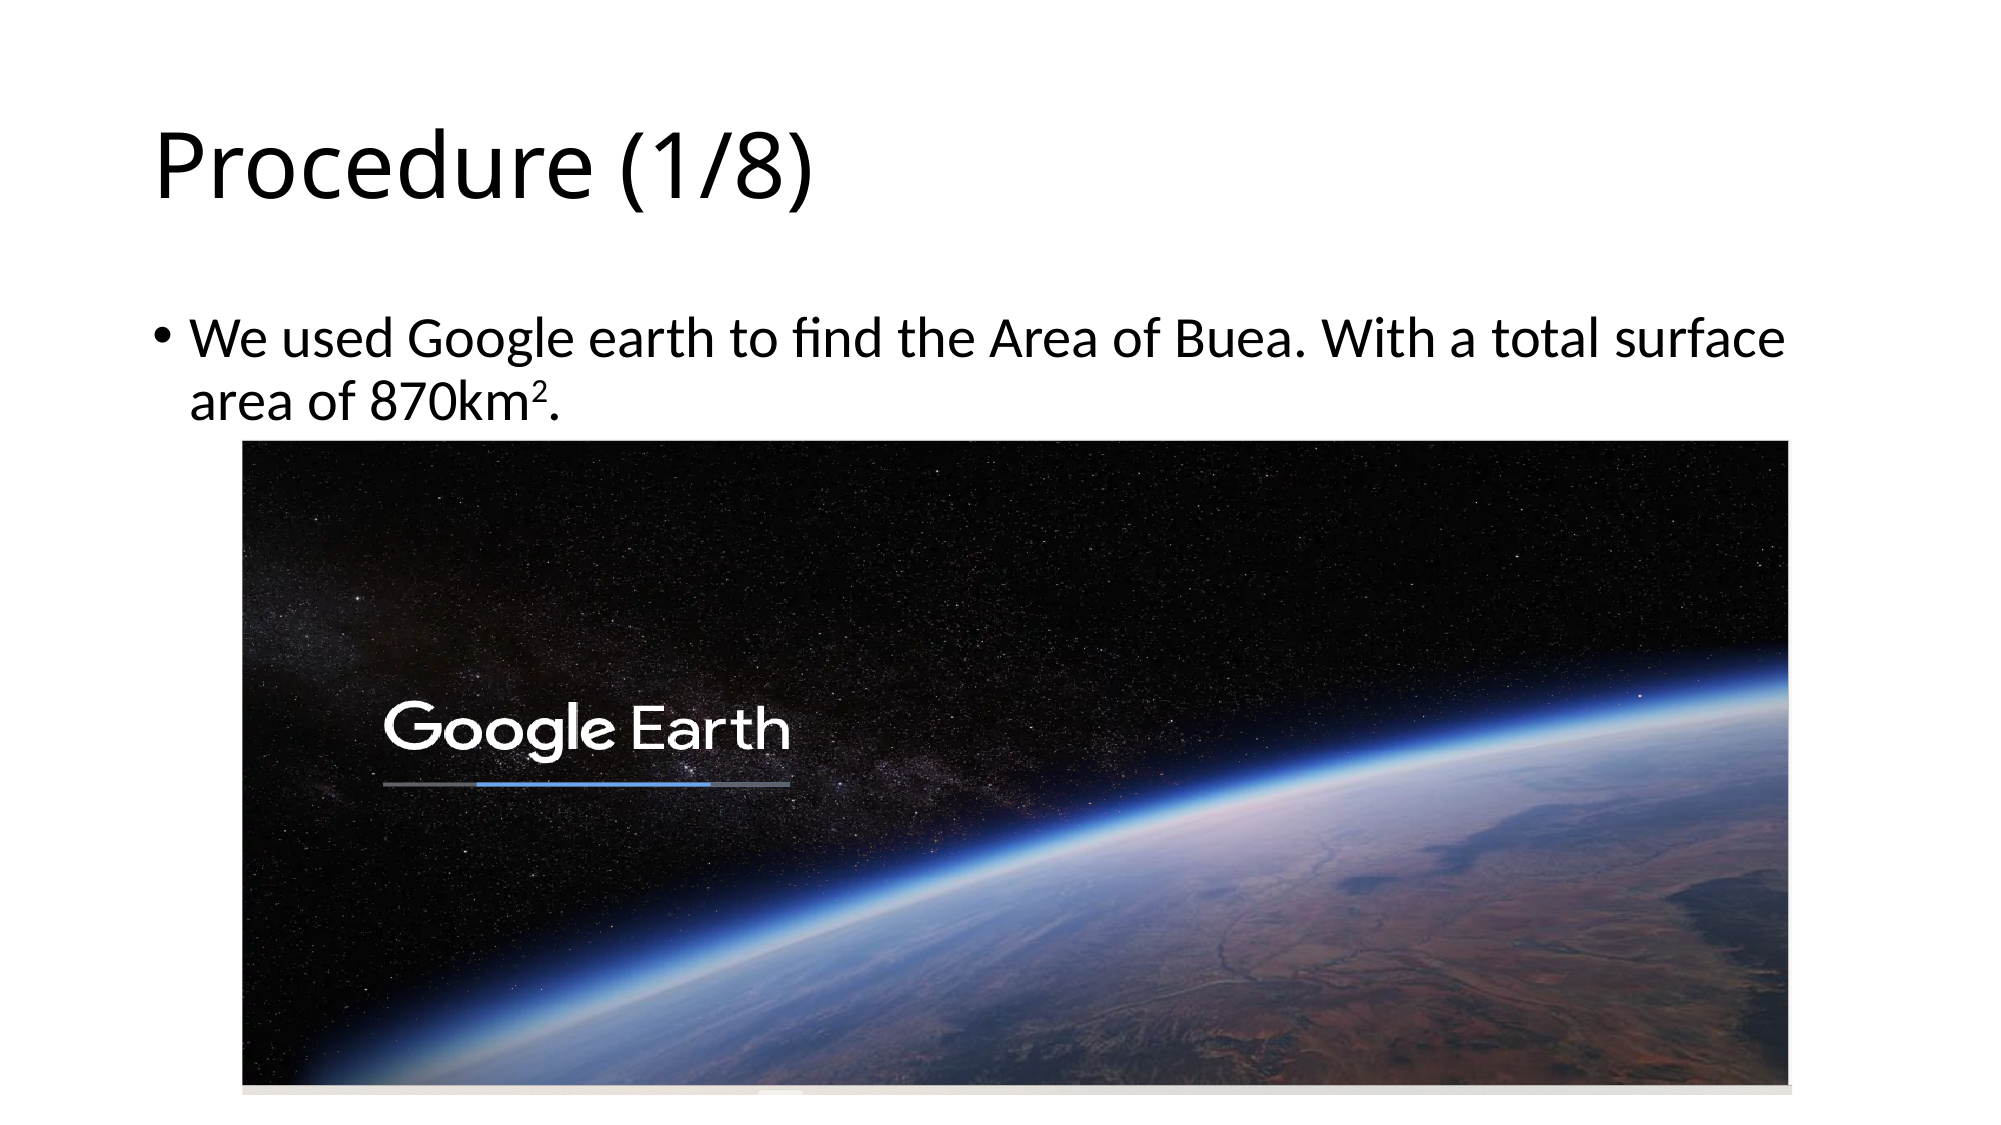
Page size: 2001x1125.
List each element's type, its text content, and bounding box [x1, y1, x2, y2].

list We used Google earth to find the Area of Buea. With a total surface area of 870km2. [137, 299, 1863, 1014]
title Procedure (1/8) [137, 59, 1863, 278]
picture [242, 439, 1793, 1095]
